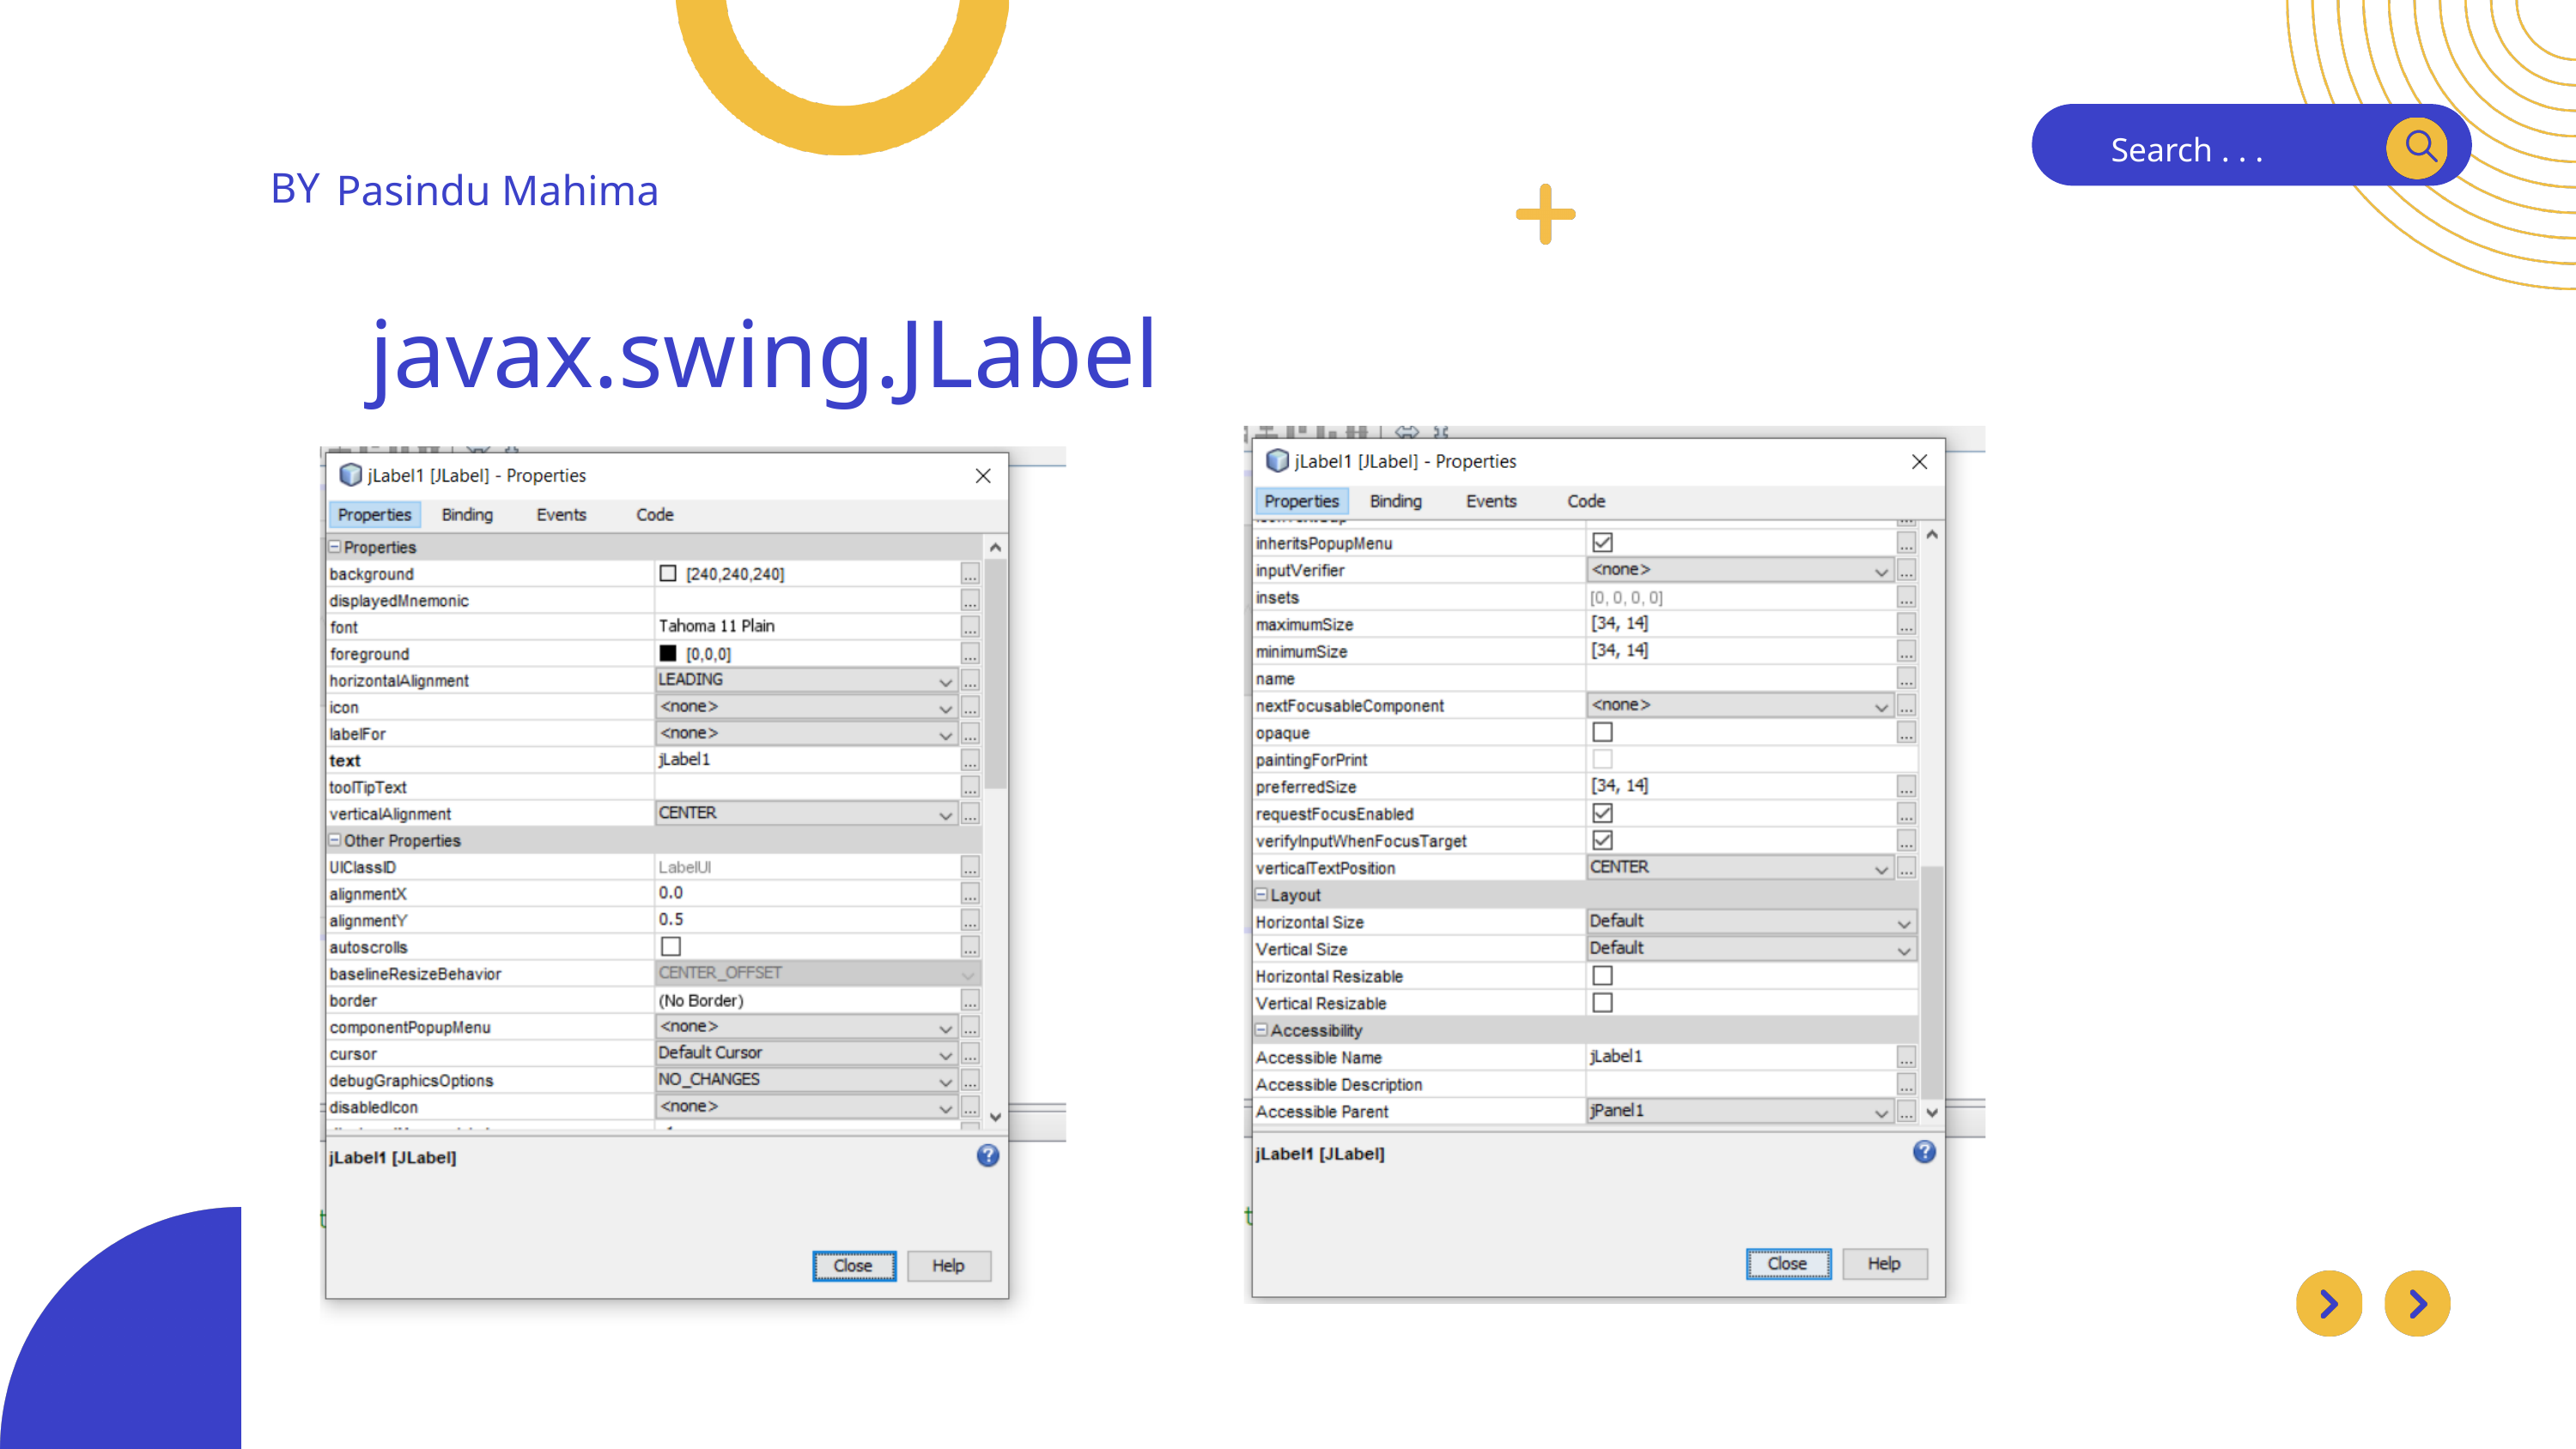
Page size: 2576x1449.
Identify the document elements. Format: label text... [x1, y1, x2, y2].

text_box [1516, 184, 1576, 245]
text_box [2405, 129, 2438, 162]
text_box [2385, 1270, 2451, 1337]
text_box Pasindu Mahima [336, 156, 741, 215]
text_box javax.swing.JLabel [285, 276, 1244, 407]
text_box [2286, 0, 2576, 290]
text_box [0, 1207, 241, 1449]
text_box [675, 0, 1010, 155]
text_box [319, 446, 1066, 1328]
text_box [2320, 1289, 2338, 1319]
text_box [1243, 426, 1986, 1304]
text_box [2296, 1270, 2363, 1337]
text_box [2409, 1289, 2427, 1319]
text_box [2386, 118, 2448, 179]
text_box Search . . . [2111, 129, 2291, 168]
text_box BY [112, 154, 320, 212]
